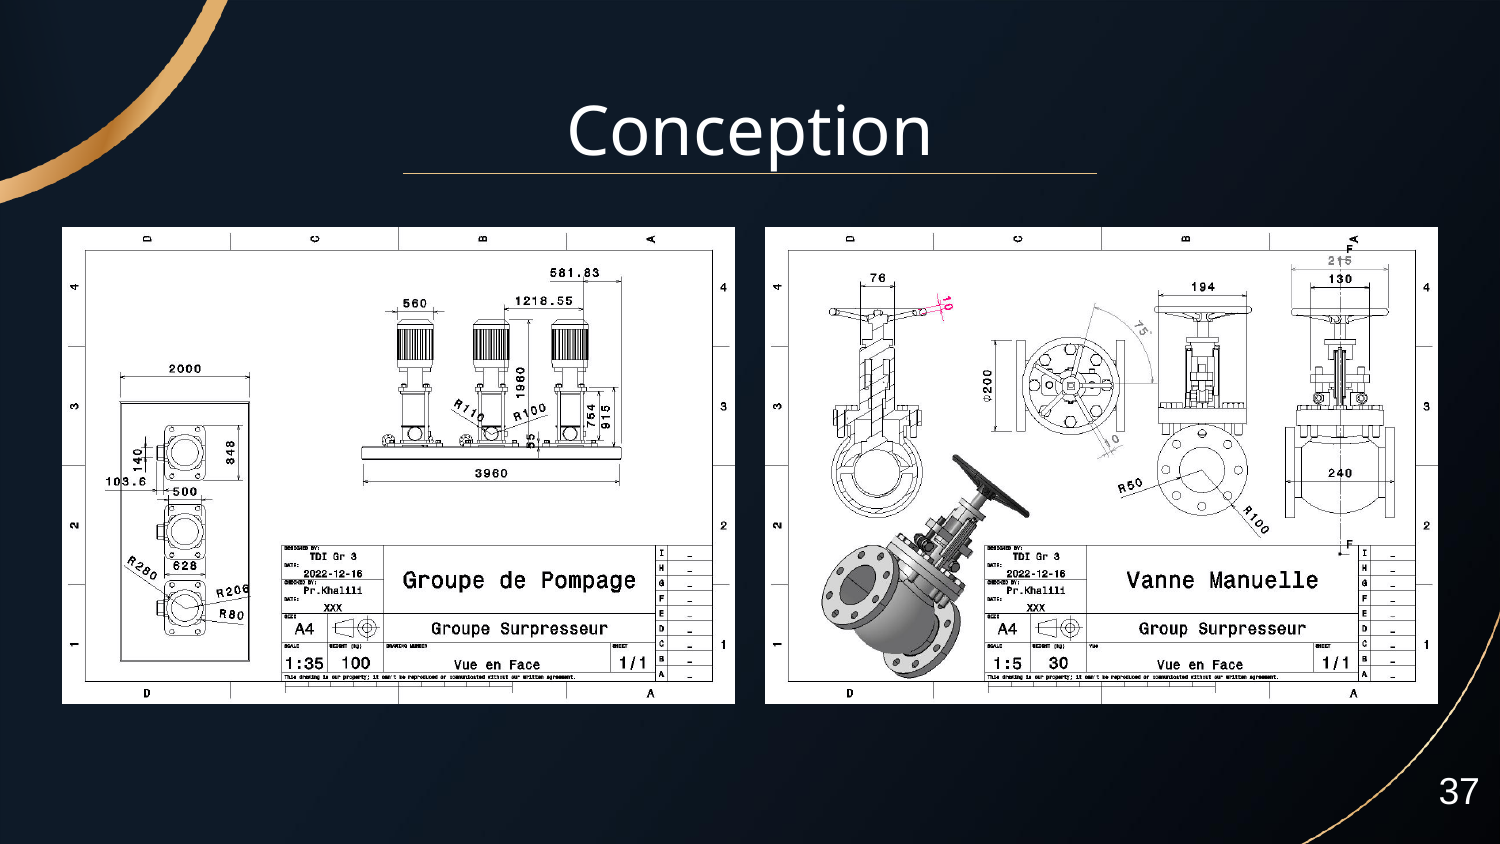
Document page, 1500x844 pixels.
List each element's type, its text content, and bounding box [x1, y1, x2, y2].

text_box 37 [1405, 735, 1480, 813]
title Conception [116, 88, 1383, 167]
picture [0, 0, 1500, 844]
